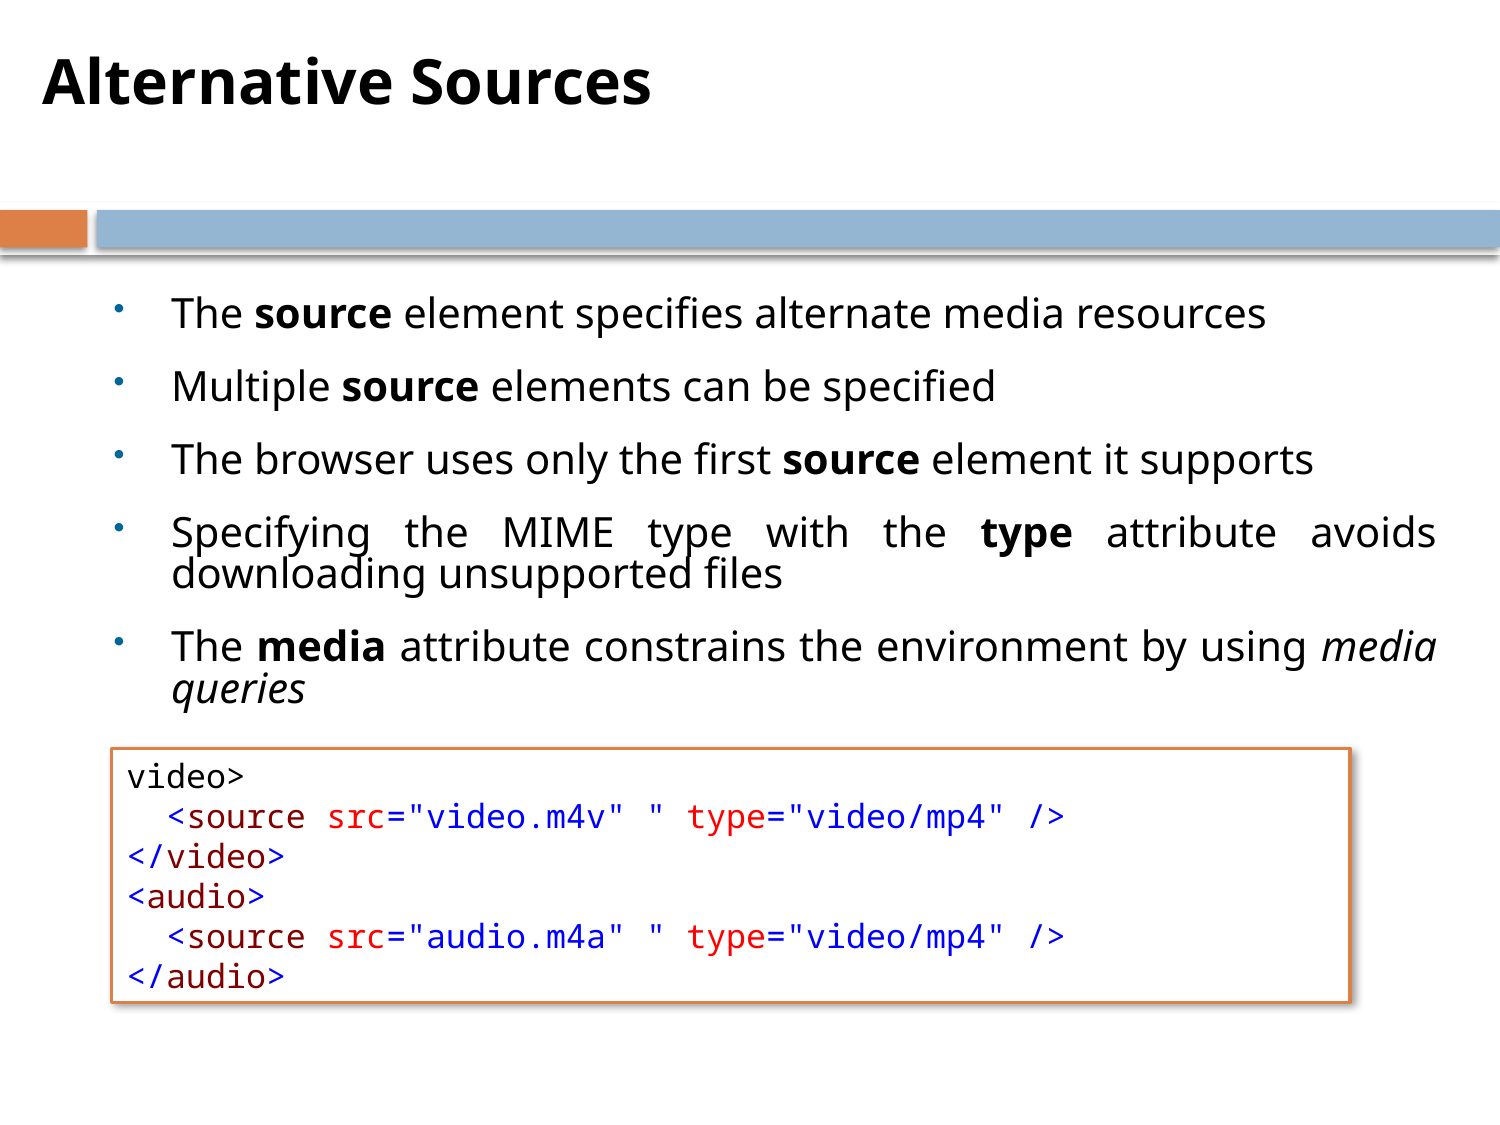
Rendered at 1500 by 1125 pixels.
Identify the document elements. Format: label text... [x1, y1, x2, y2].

list Alternative Sources [27, 34, 1378, 126]
text_box video> <source src="video.m4v" " type="video/mp4" /> </video> <audio> <source src="audio.m4a" " type="video/mp4" /> </audio> [110, 747, 1352, 1004]
list The source element specifies alternate media resources Multiple source elements can be specified The browser uses only the first source element it supports Specifying the MIME type with the type attribute avoids downloading unsupported files The media attribute constrains the environment by using media queries [99, 287, 1452, 1022]
